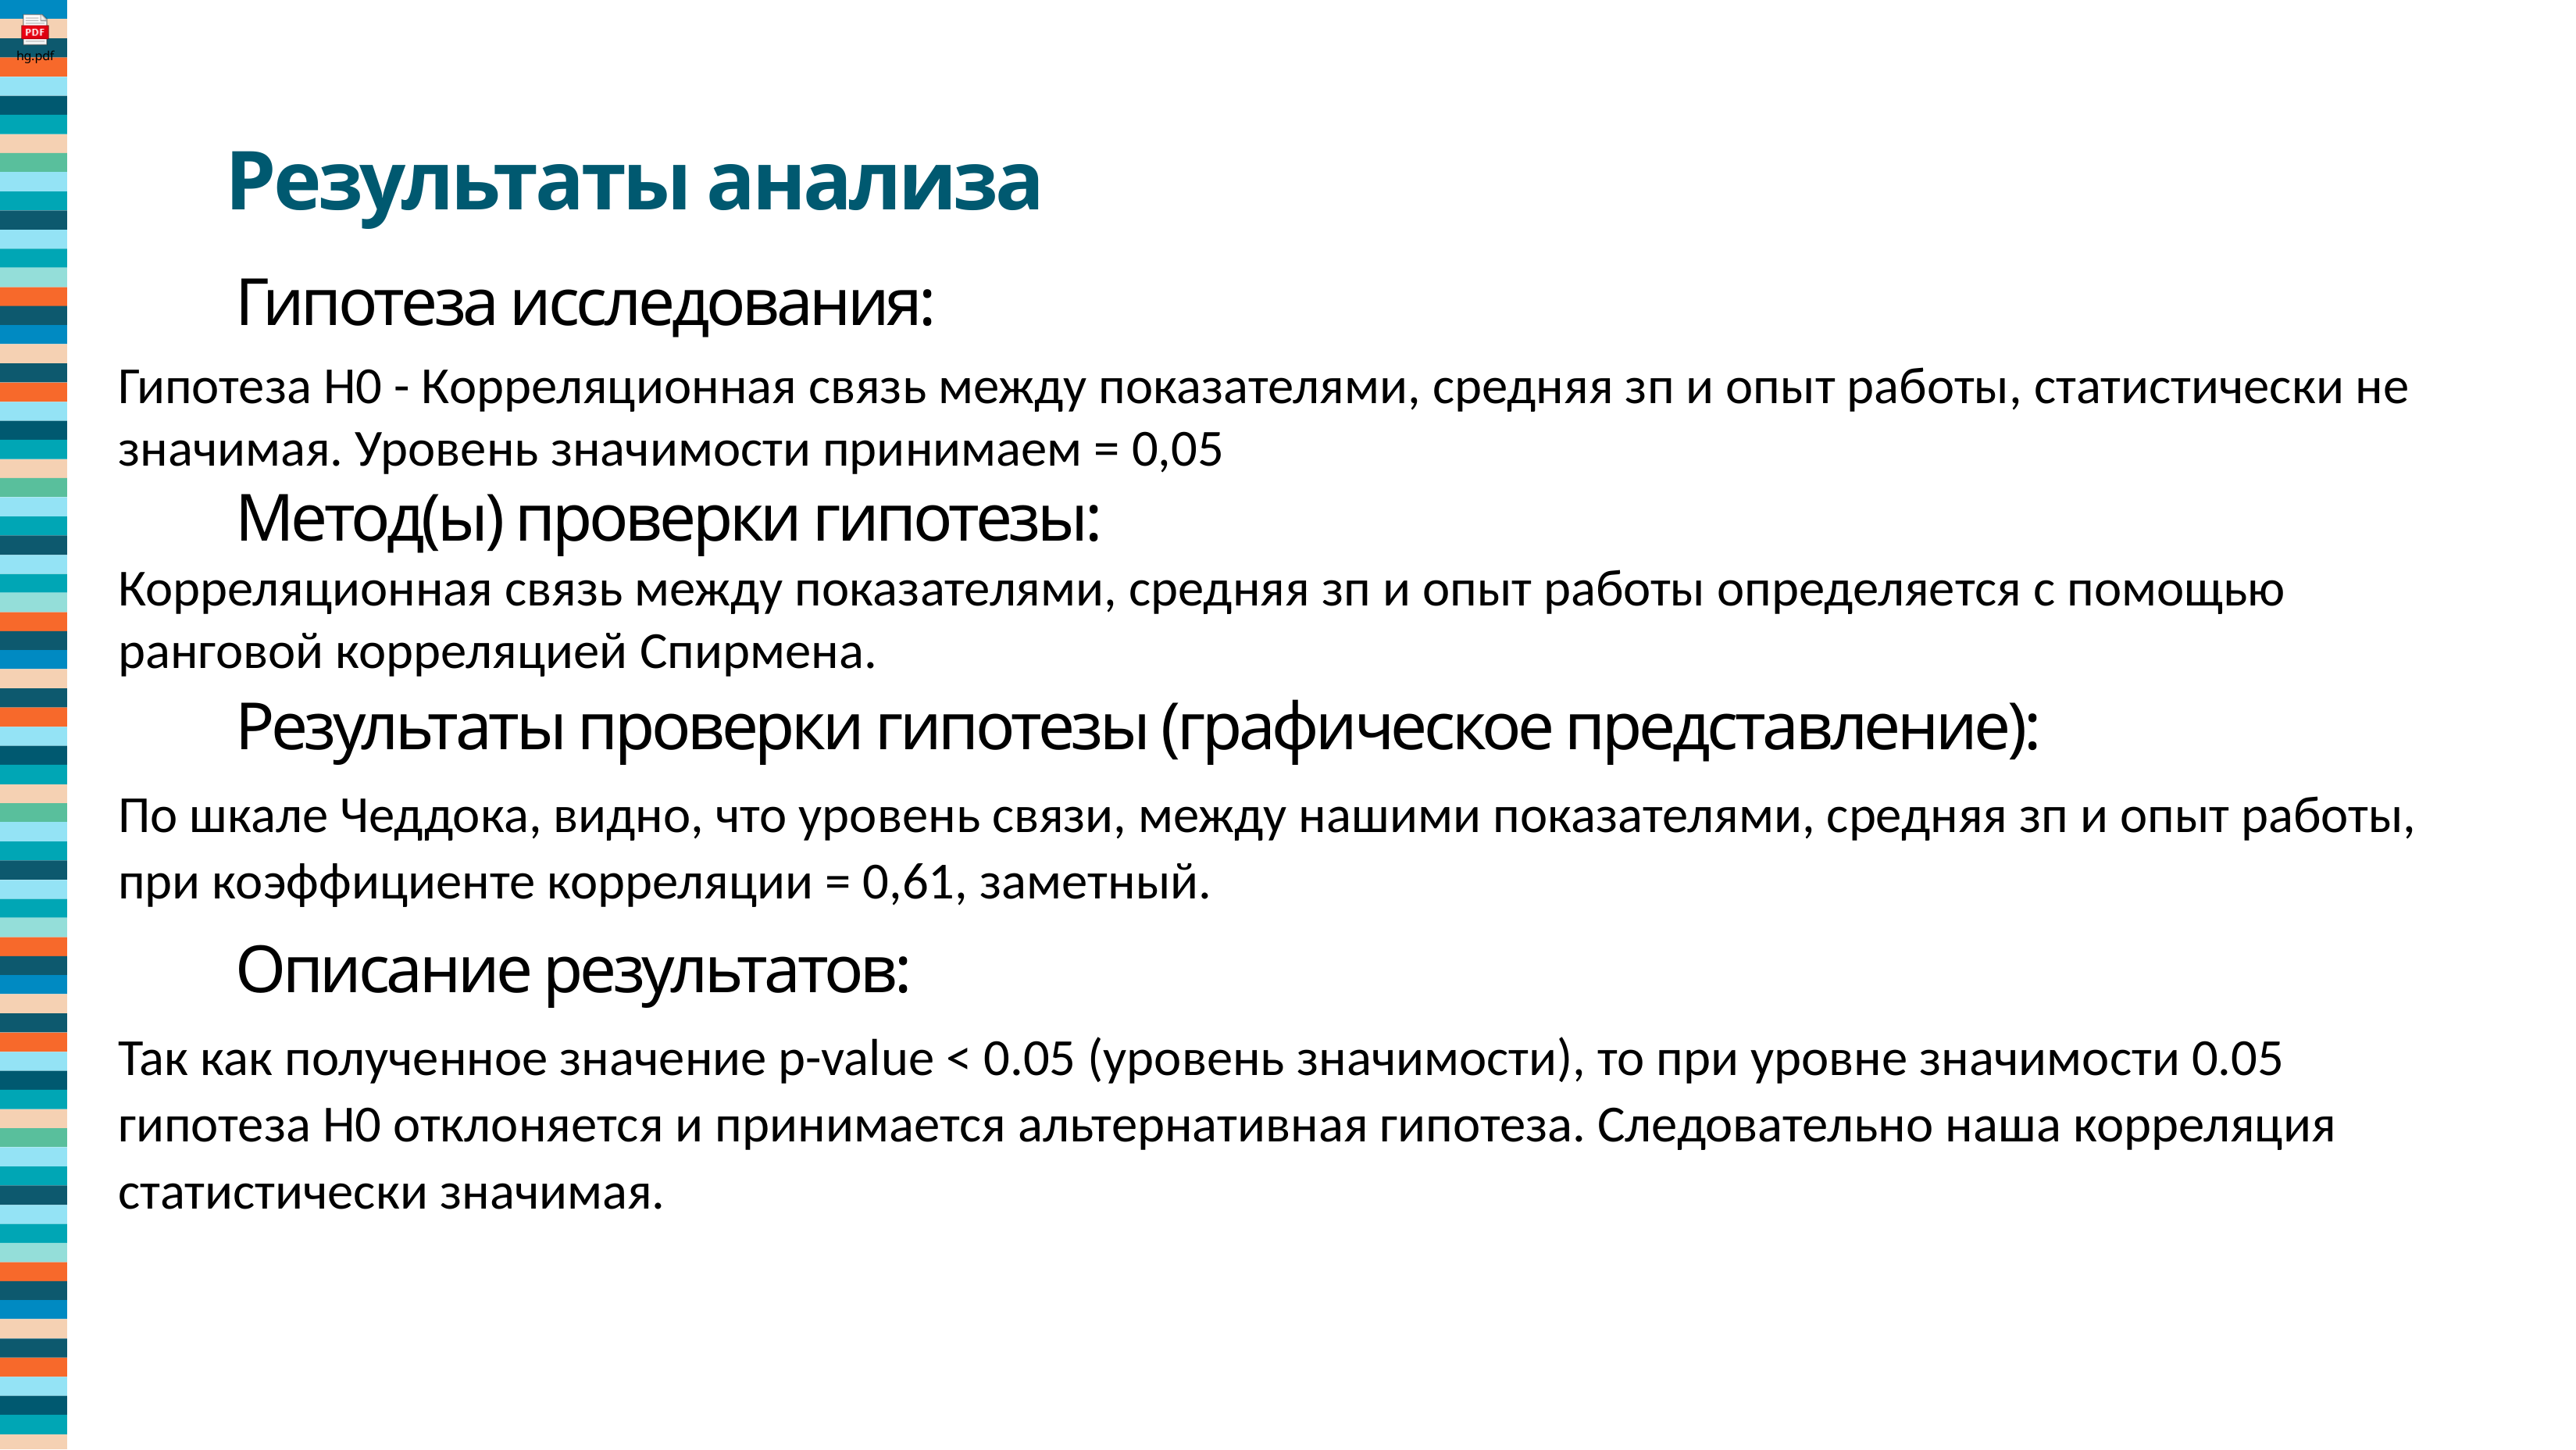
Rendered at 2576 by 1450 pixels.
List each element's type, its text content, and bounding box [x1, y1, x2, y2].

text_box Гипотеза исследования: Гипотеза Н0 - Корреляционная связь между показателями, средняя зп и опыт работы, статистически не значимая. Уровень значимости принимаем = 0,05 Метод(ы) проверки гипотезы: Корреляционная связь между показателями, средняя зп и опыт работы определяется с помощью ранговой корреляцией Спирмена. Результаты проверки гипотезы (графическое представление): По шкале Чеддока, видно, что уровень связи, между нашими показателями, средняя зп и опыт работы, при коэффициенте корреляции = 0,61, заметный. Описание результатов: Так как полученное значение p-value < 0.05 (уровень значимости), то при уровне значимости 0.05 гипотеза Н0 отклоняется и принимается альтернативная гипотеза. Следовательно наша корреляция статистически значимая. [106, 248, 2470, 1225]
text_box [12, 12, 59, 70]
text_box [0, 0, 68, 1450]
text_box Результаты анализа [213, 116, 2138, 232]
